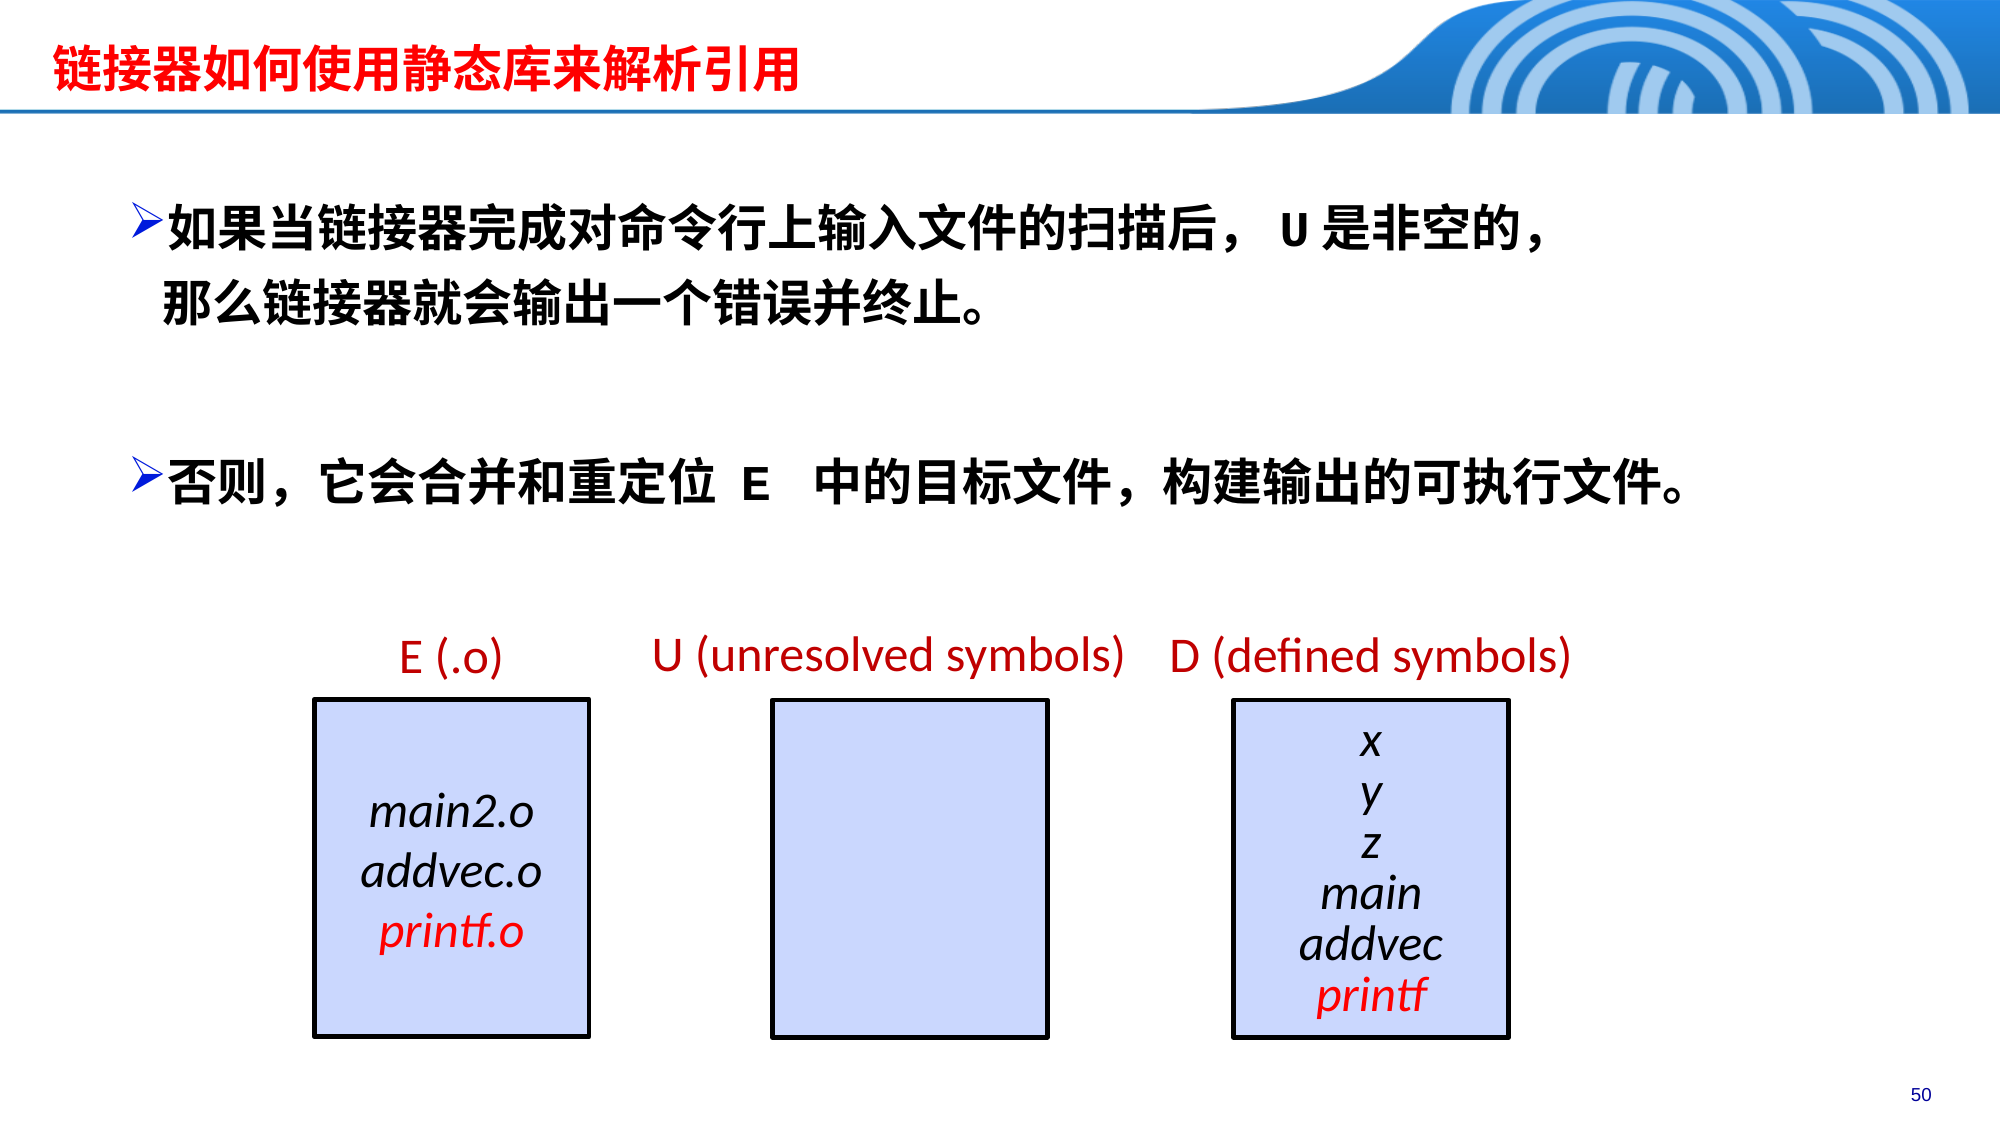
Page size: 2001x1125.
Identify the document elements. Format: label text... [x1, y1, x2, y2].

title 链接器如何使用静态库来解析引用 [7, 40, 1202, 113]
picture [0, 0, 2000, 114]
list 如果当链接器完成对命令行上输入文件的扫描后，U是非空的， 那么链接器就会输出一个错误并终止。 否则，它会合并和重定位 E 中的目标文件，构建输出的可执行文件。 [58, 176, 1946, 1071]
text_box U (unresolved symbols) [636, 623, 1142, 690]
text_box x y z main addvec printf [1233, 699, 1509, 1038]
text_box main2.o addvec.o printf.o [314, 699, 590, 1037]
text_box D (defined symbols) [1154, 624, 1588, 691]
text_box [772, 699, 1048, 1038]
text_box E (.o) [384, 625, 519, 692]
